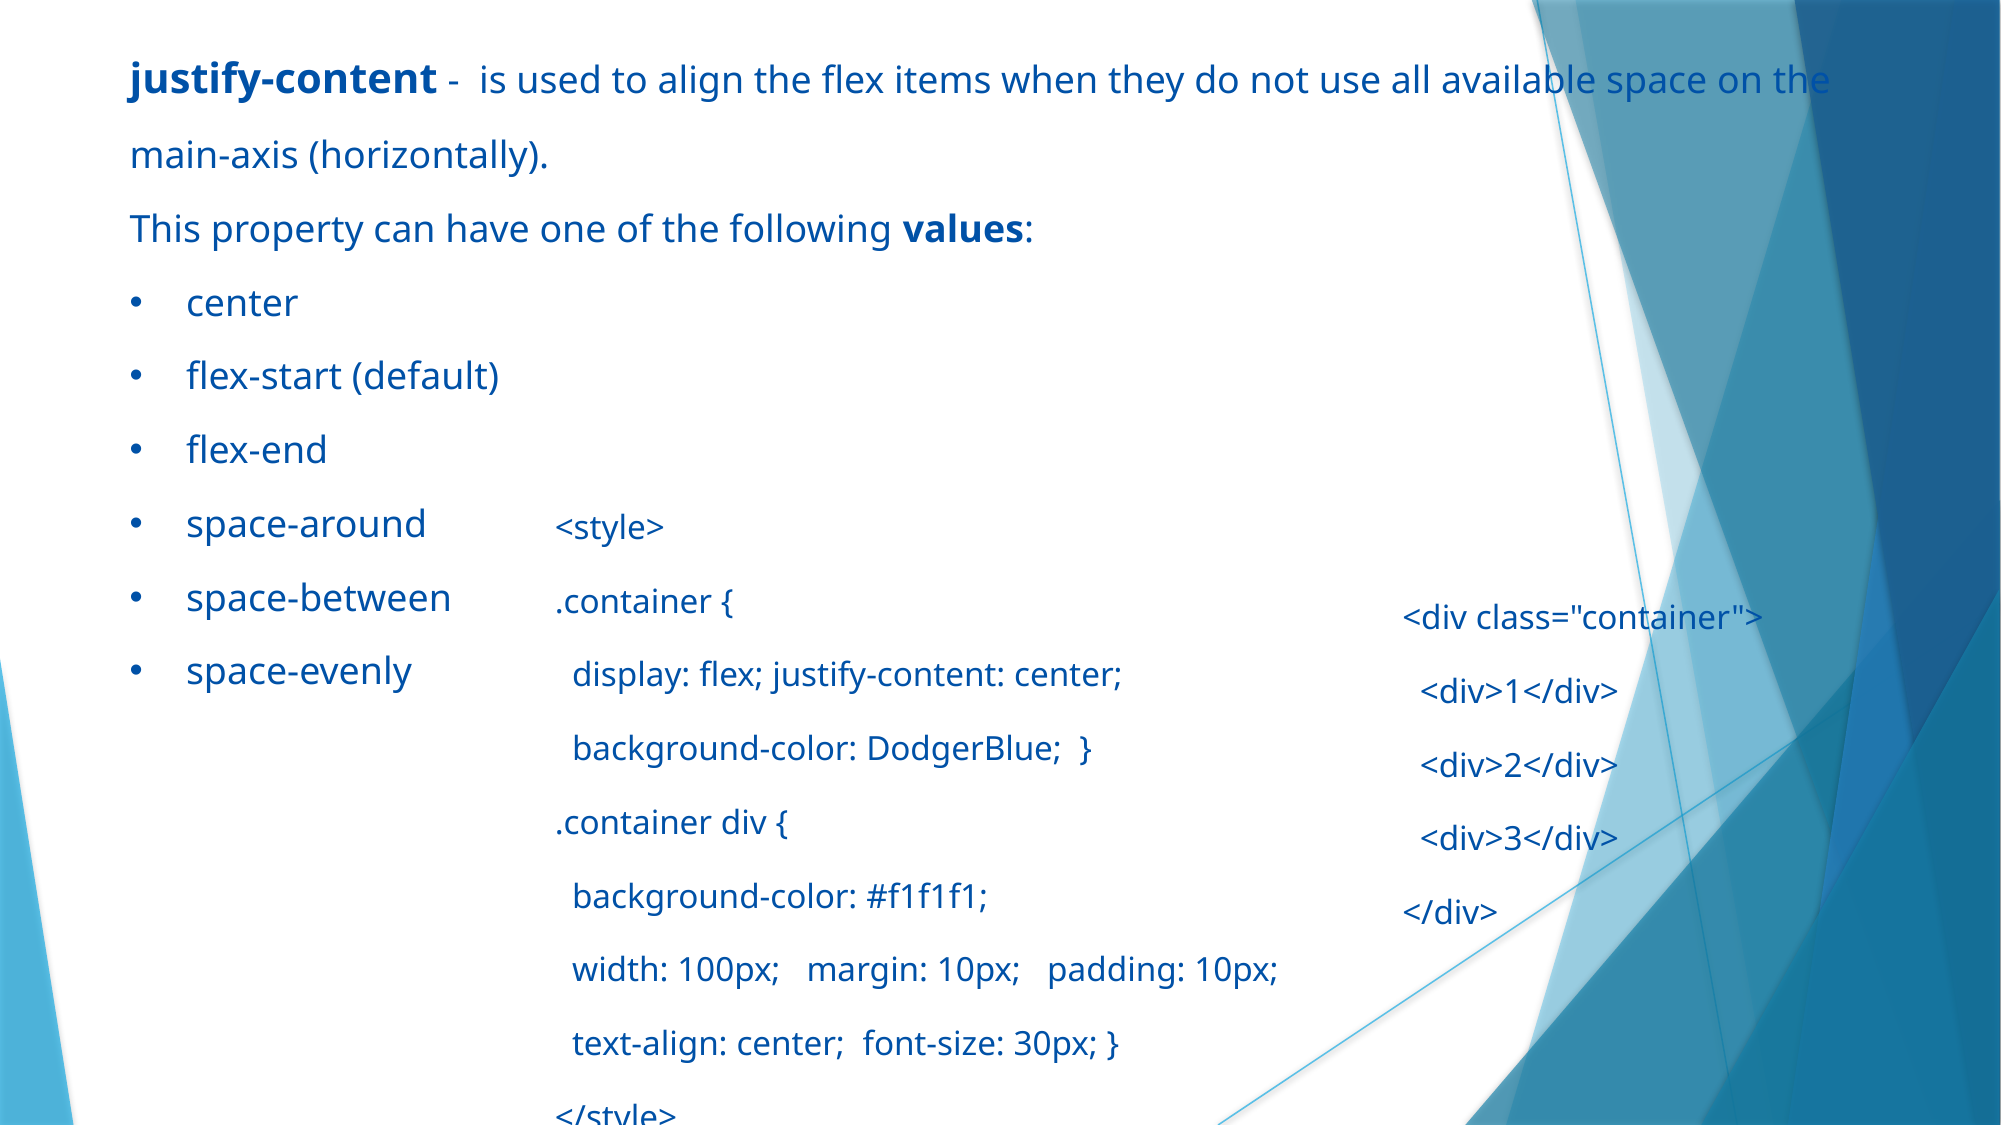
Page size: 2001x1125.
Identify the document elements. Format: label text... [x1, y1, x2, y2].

text_box justify-content - is used to align the flex items when they do not use all available space on the main-axis (horizontally). This property can have one of the following values: center flex-start (default) flex-end space-around space-between space-evenly [129, 28, 1940, 693]
text_box <div class="container"> <div>1</div> <div>2</div> <div>3</div> </div> [1402, 562, 1907, 932]
text_box <style> .container { display: flex; justify-content: center; background-color: DodgerBlue; } .container div { background-color: #f1f1f1; width: 100px; margin: 10px; padding: 10px; text-align: center; font-size: 30px; } </style> [554, 472, 1308, 1125]
